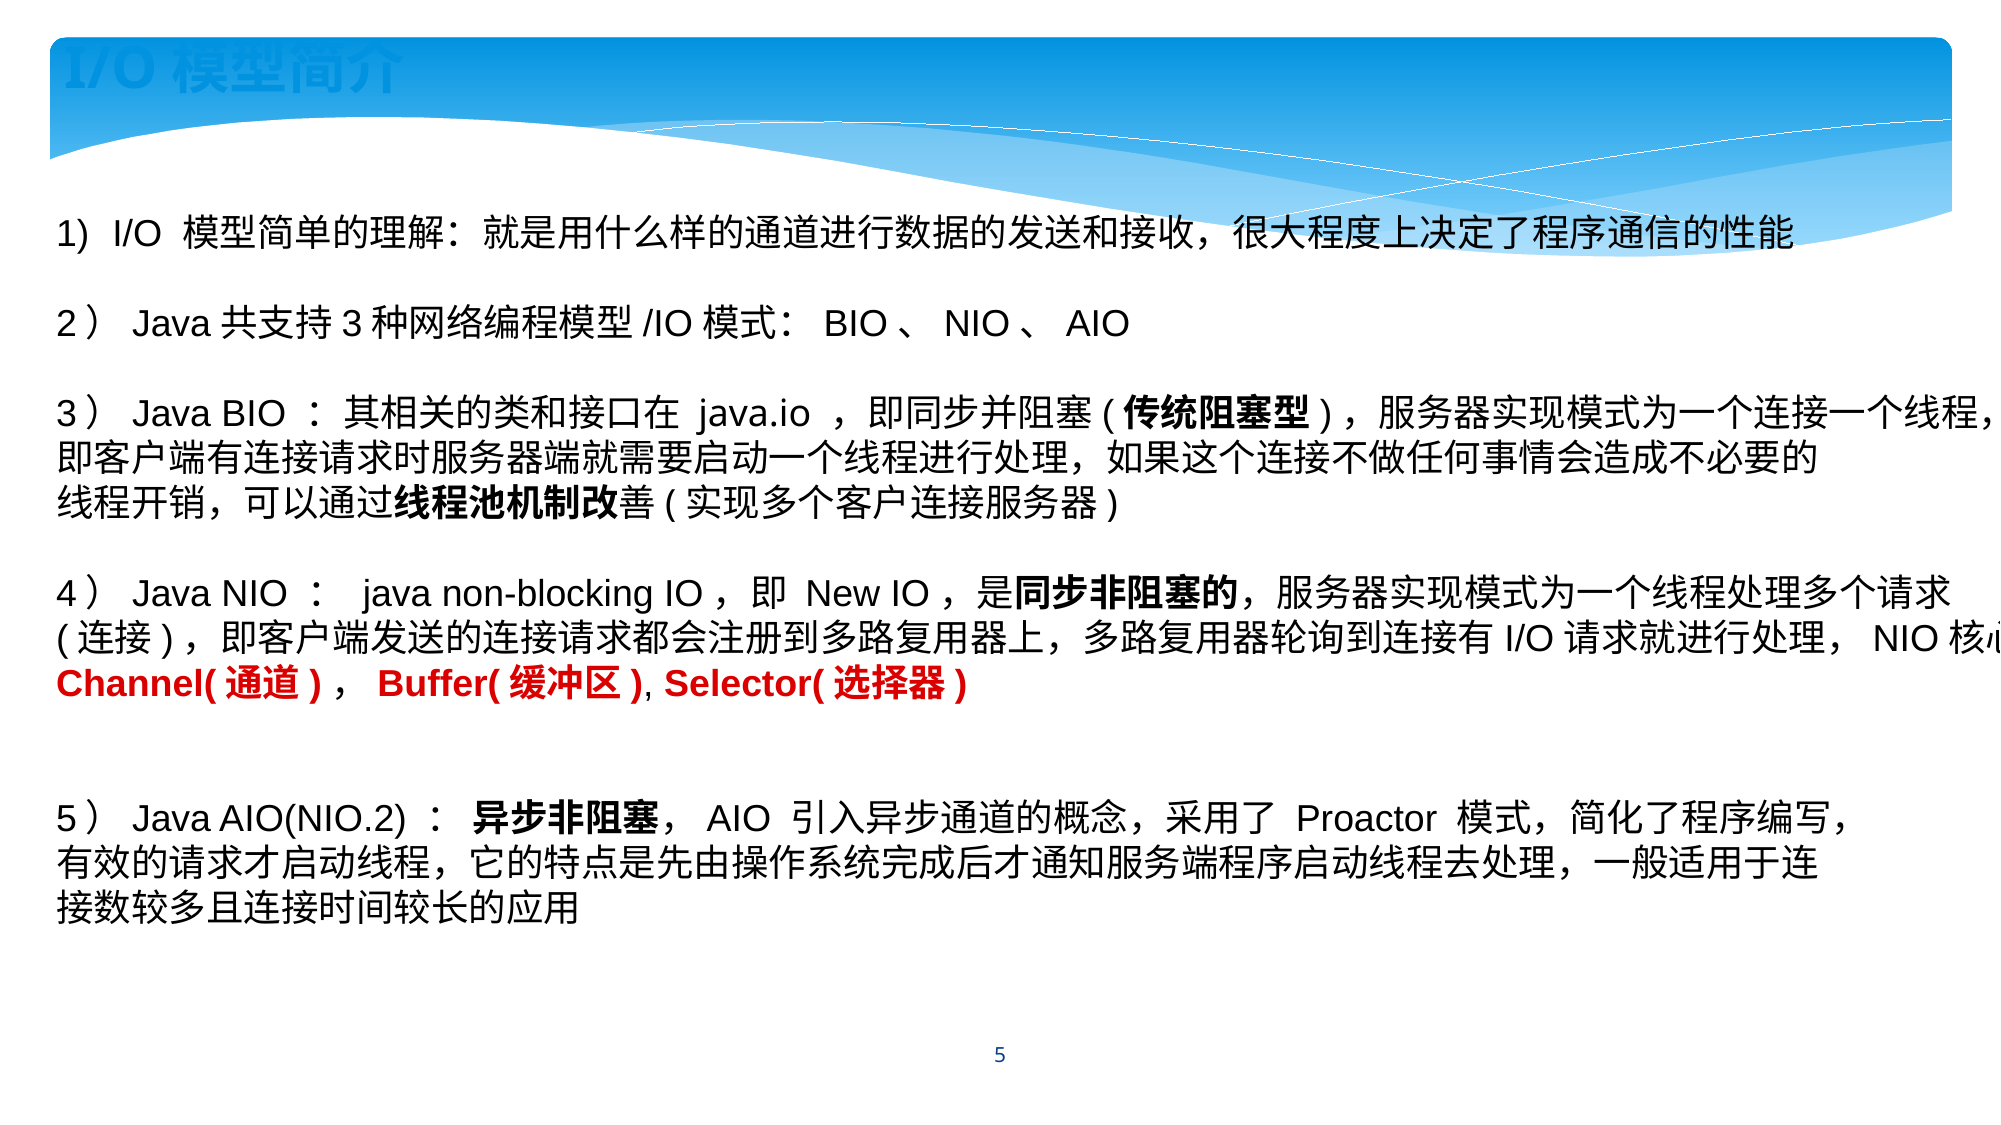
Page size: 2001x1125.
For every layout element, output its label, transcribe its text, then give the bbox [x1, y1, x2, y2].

text_box I/O模型简介 [49, 22, 420, 108]
text_box I/O 模型简单的理解：就是用什么样的通道进行数据的发送和接收，很大程度上决定了程序通信的性能 2）Java共支持3种网络编程模型/IO模式：BIO、NIO、AIO 3）Java BIO ：其相关的类和接口在 java.io ，即同步并阻塞(传统阻塞型)，服务器实现模式为一个连接一个线程， 即客户端有连接请求时服务器端就需要启动一个线程进行处理，如果这个连接不做任何事情会造成不必要的 线程开销，可以通过线程池机制改善(实现多个客户连接服务器) 4）Java NIO ： java non-blocking IO，即 New IO，是同步非阻塞的，服务器实现模式为一个线程处理多个请求 (连接)，即客户端发送的连接请求都会注册到多路复用器上，多路复用器轮询到连接有I/O请求就进行处理，NIO核心: Channel(通道)，Buffer(缓冲区), Selector(选择器) 5）Java AIO(NIO.2) ： 异步非阻塞，AIO 引入异步通道的概念，采用了 Proactor 模式，简化了程序编写， 有效的请求才启动线程，它的特点是先由操作系统完成后才通知服务端程序启动线程去处理，一般适用于连 接数较多且连接时间较长的应用 [41, 156, 2000, 1125]
